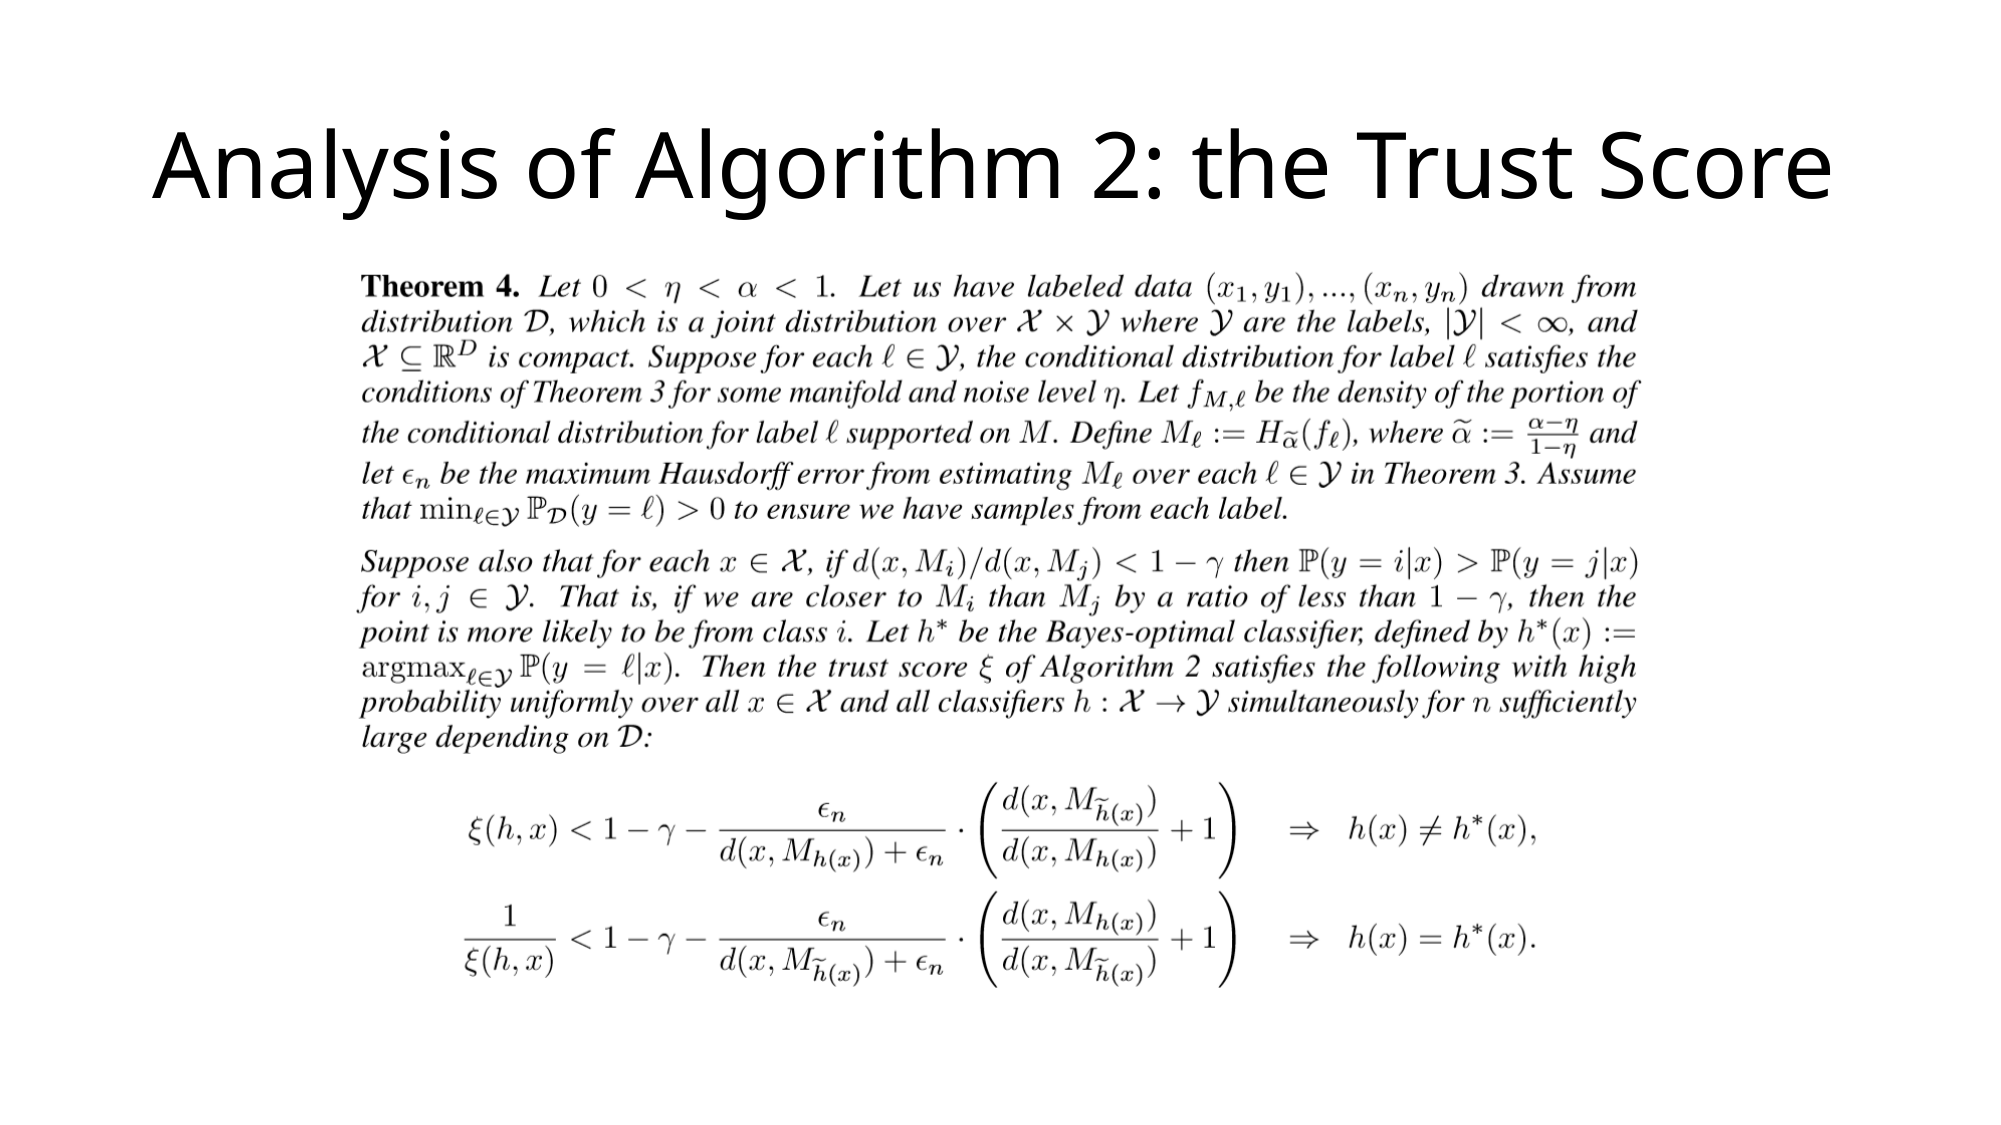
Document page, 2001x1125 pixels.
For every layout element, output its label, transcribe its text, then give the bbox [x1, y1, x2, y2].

title Analysis of Algorithm 2: the Trust Score [137, 59, 1863, 278]
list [341, 260, 1659, 1013]
